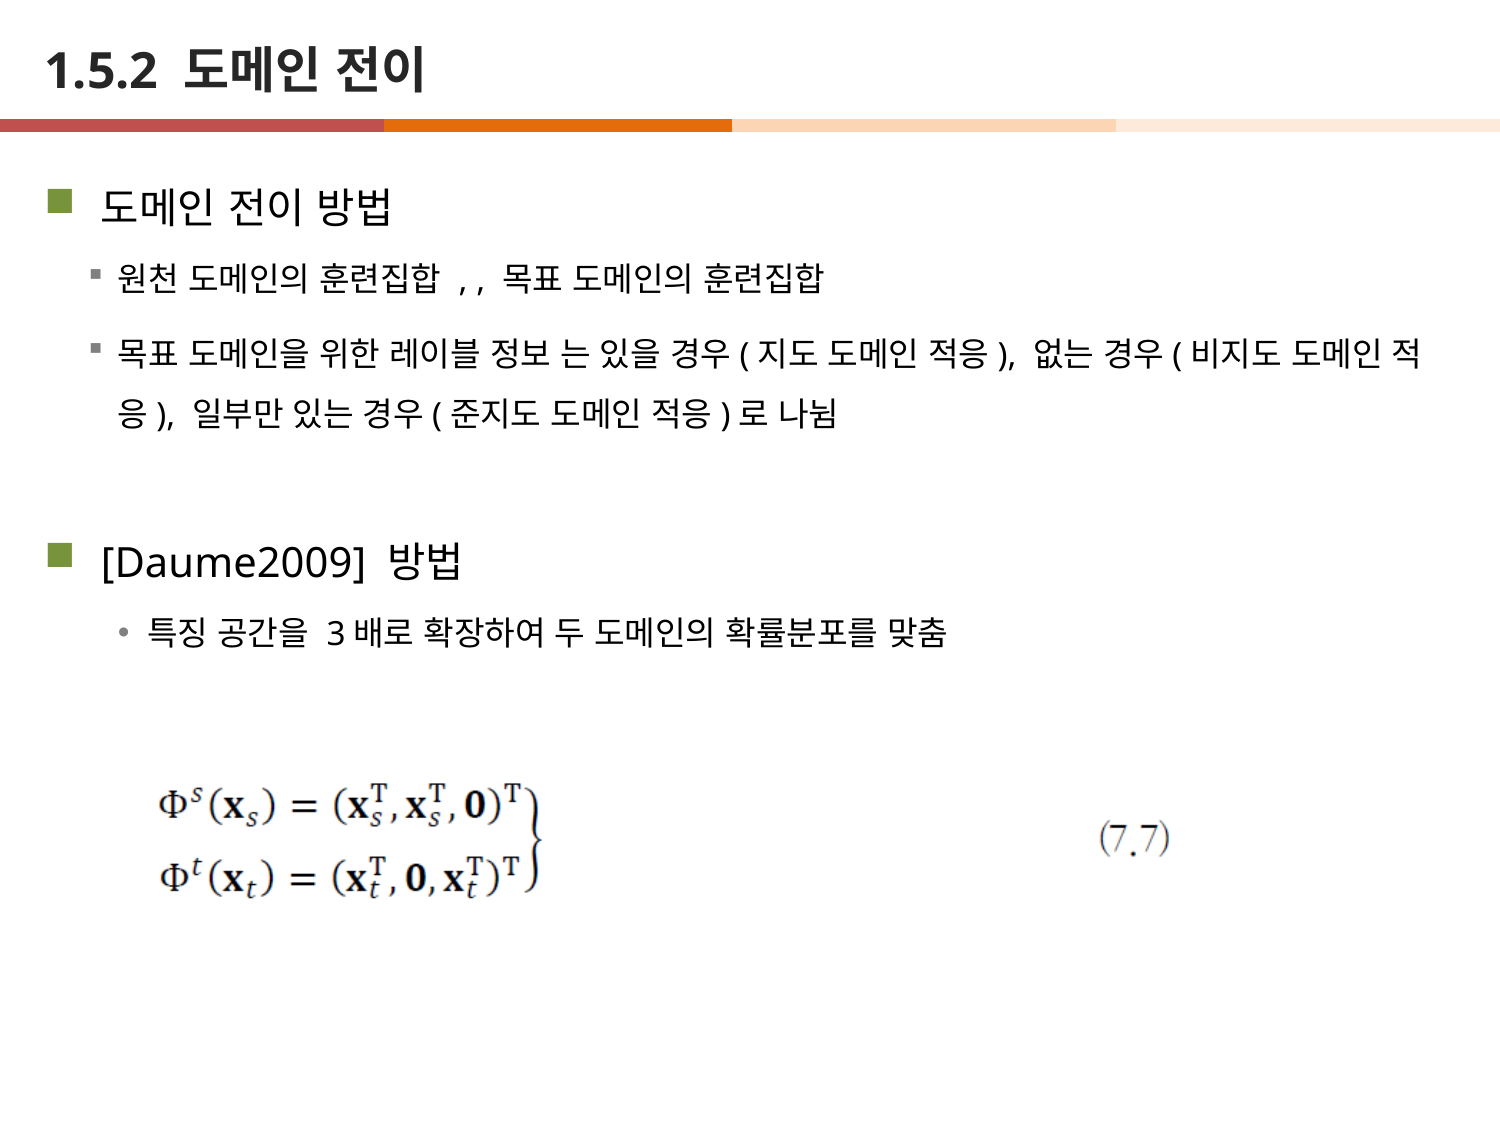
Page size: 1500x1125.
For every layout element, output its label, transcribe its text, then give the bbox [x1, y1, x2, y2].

title 1.5.2 도메인 전이 [29, 23, 1448, 114]
picture [147, 774, 1176, 907]
